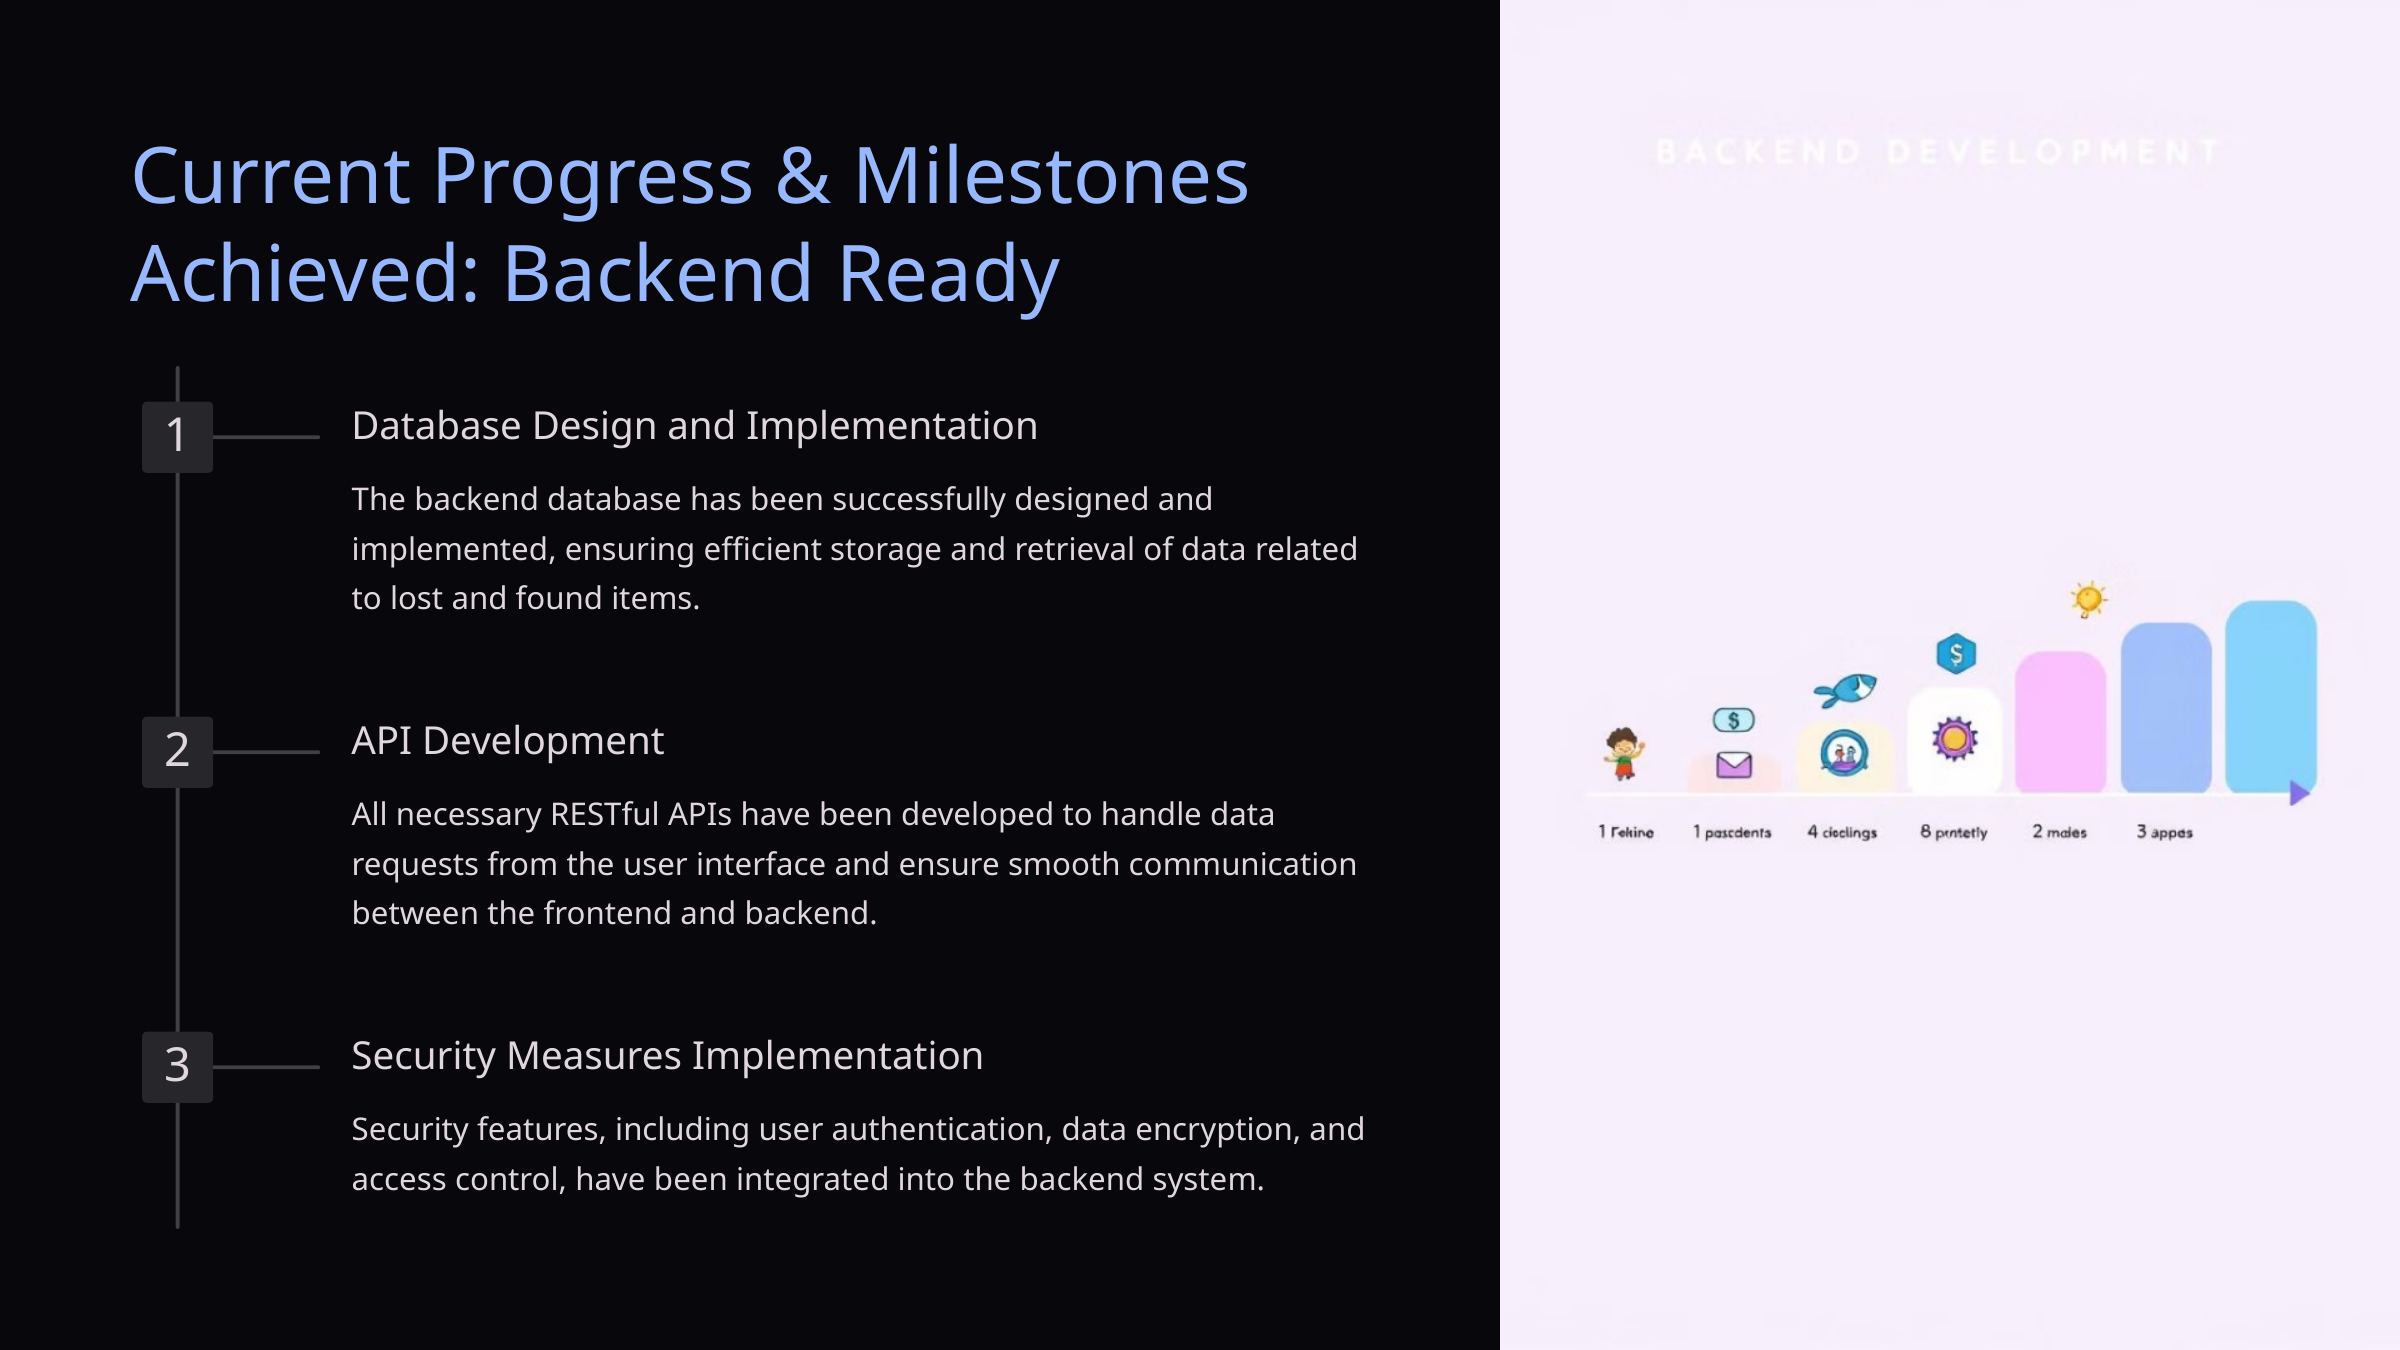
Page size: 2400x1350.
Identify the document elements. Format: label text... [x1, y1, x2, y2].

text_box Security Measures Implementation [351, 1027, 1055, 1078]
text_box Database Design and Implementation [351, 397, 1110, 448]
text_box 1 [167, 413, 188, 461]
text_box API Development [351, 712, 747, 763]
text_box [175, 473, 180, 716]
text_box [214, 435, 321, 440]
text_box [142, 716, 214, 788]
text_box [142, 1031, 214, 1103]
text_box [175, 788, 180, 1031]
text_box [175, 366, 180, 401]
text_box 3 [162, 1043, 193, 1091]
text_box All necessary RESTful APIs have been developed to handle data requests from the user interface and ensure smooth communication between the frontend and backend. [351, 781, 1370, 933]
text_box 2 [162, 728, 193, 776]
text_box [175, 1103, 180, 1229]
text_box Security features, including user authentication, data encryption, and access control, have been integrated into the backend system. [351, 1096, 1370, 1198]
text_box Current Progress & Milestones Achieved: Backend Ready [130, 121, 1370, 319]
text_box [214, 1065, 321, 1070]
text_box The backend database has been successfully designed and implemented, ensuring efficient storage and retrieval of data related to lost and found items. [351, 466, 1370, 618]
text_box [142, 401, 214, 473]
text_box [214, 750, 321, 755]
picture [1499, 0, 2400, 1350]
